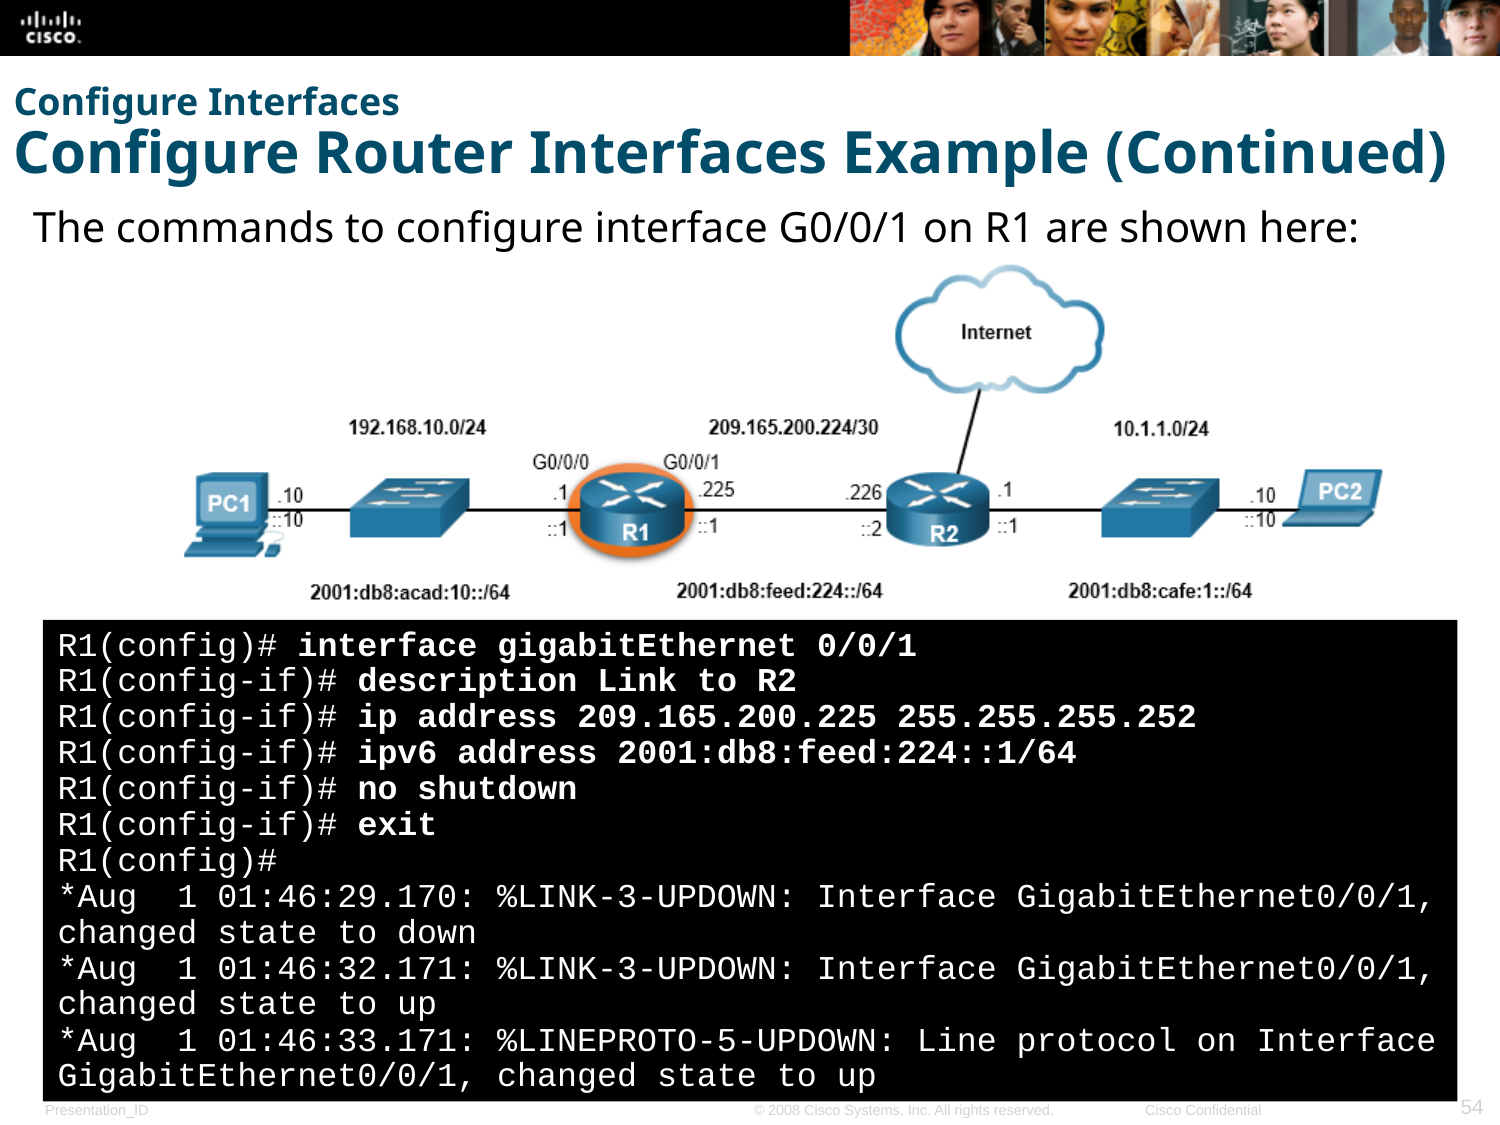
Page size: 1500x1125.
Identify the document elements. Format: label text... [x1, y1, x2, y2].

title Configure Interfaces Configure Router Interfaces Example (Continued) [0, 72, 1500, 193]
list The commands to configure interface G0/0/1 on R1 are shown here: [17, 192, 1458, 261]
picture [0, 0, 1500, 56]
picture [167, 256, 1408, 631]
text_box R1(config)# interface gigabitEthernet 0/0/1 R1(config-if)# description Link to R2 R1(config-if)# ip address 209.165.200.225 255.255.255.252 R1(config-if)# ipv6 address 2001:db8:feed:224::1/64 R1(config-if)# no shutdown R1(config-if)# exit R1(config)# *Aug 1 01:46:29.170: %LINK-3-UPDOWN: Interface GigabitEthernet0/0/1, changed state to down *Aug 1 01:46:32.171: %LINK-3-UPDOWN: Interface GigabitEthernet0/0/1, changed state to up *Aug 1 01:46:33.171: %LINEPROTO-5-UPDOWN: Line protocol on Interface GigabitEthernet0/0/1, changed state to up [42, 619, 1458, 1102]
